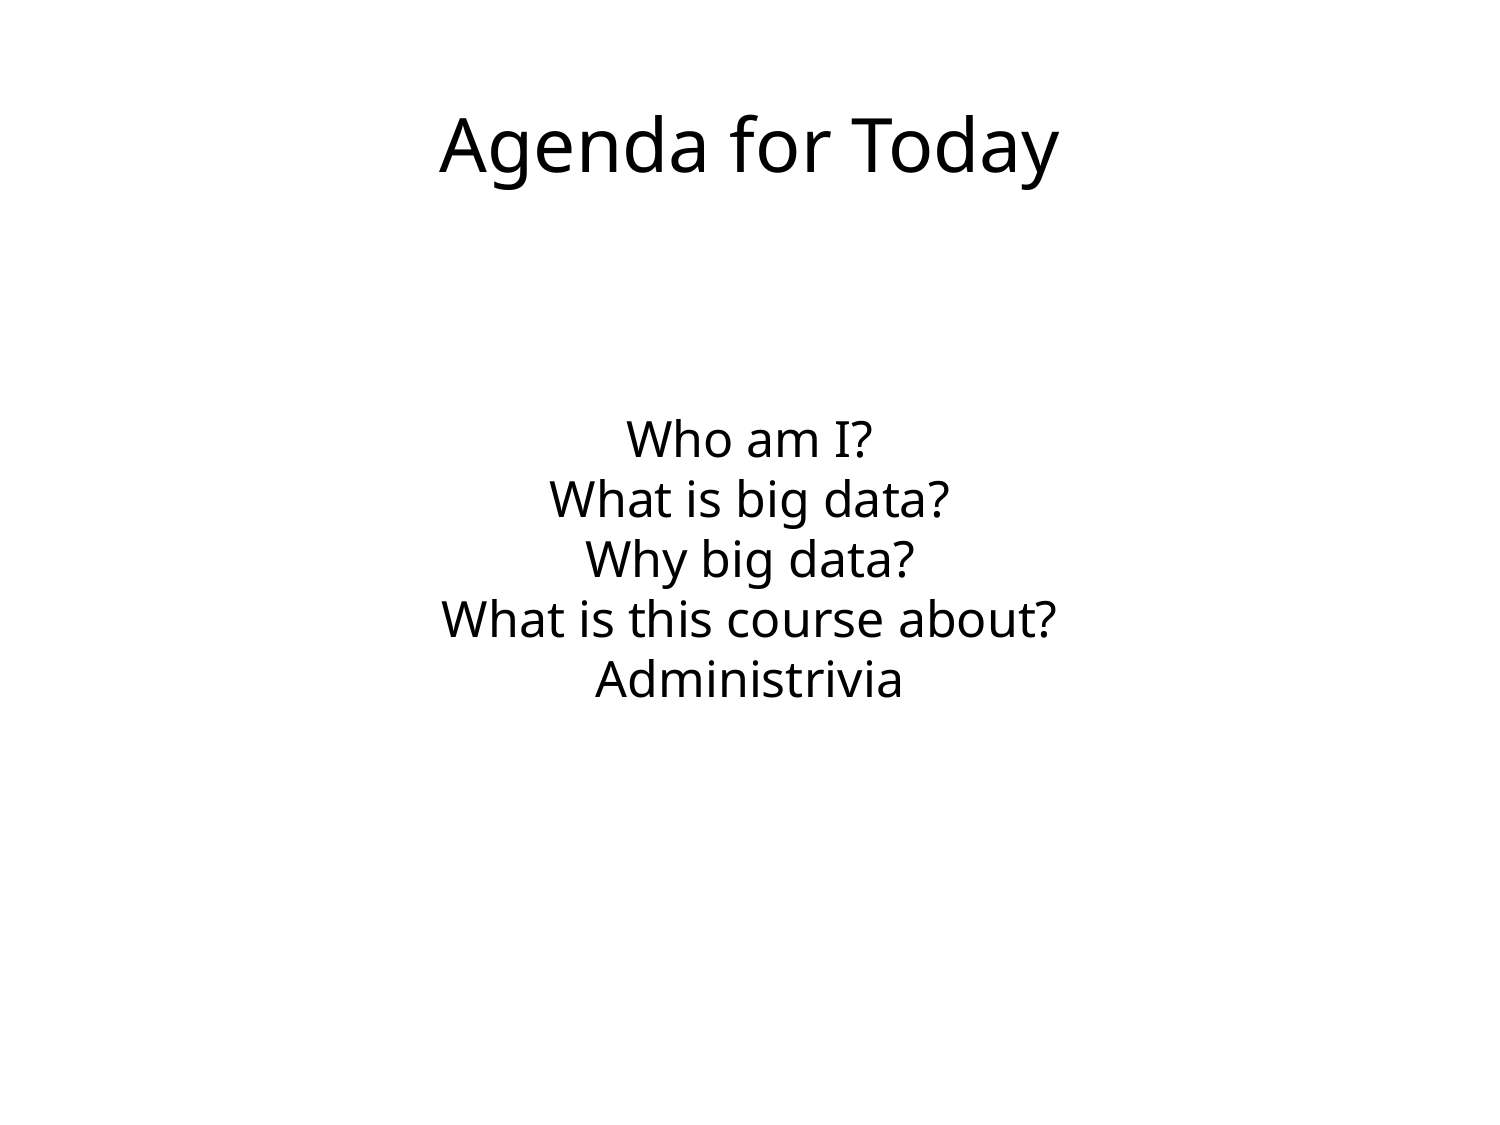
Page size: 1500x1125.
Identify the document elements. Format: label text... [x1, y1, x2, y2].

text_box Agenda for Today [0, 90, 1500, 203]
text_box Who am I? What is big data? Why big data? What is this course about? Administrivia [0, 399, 1500, 715]
